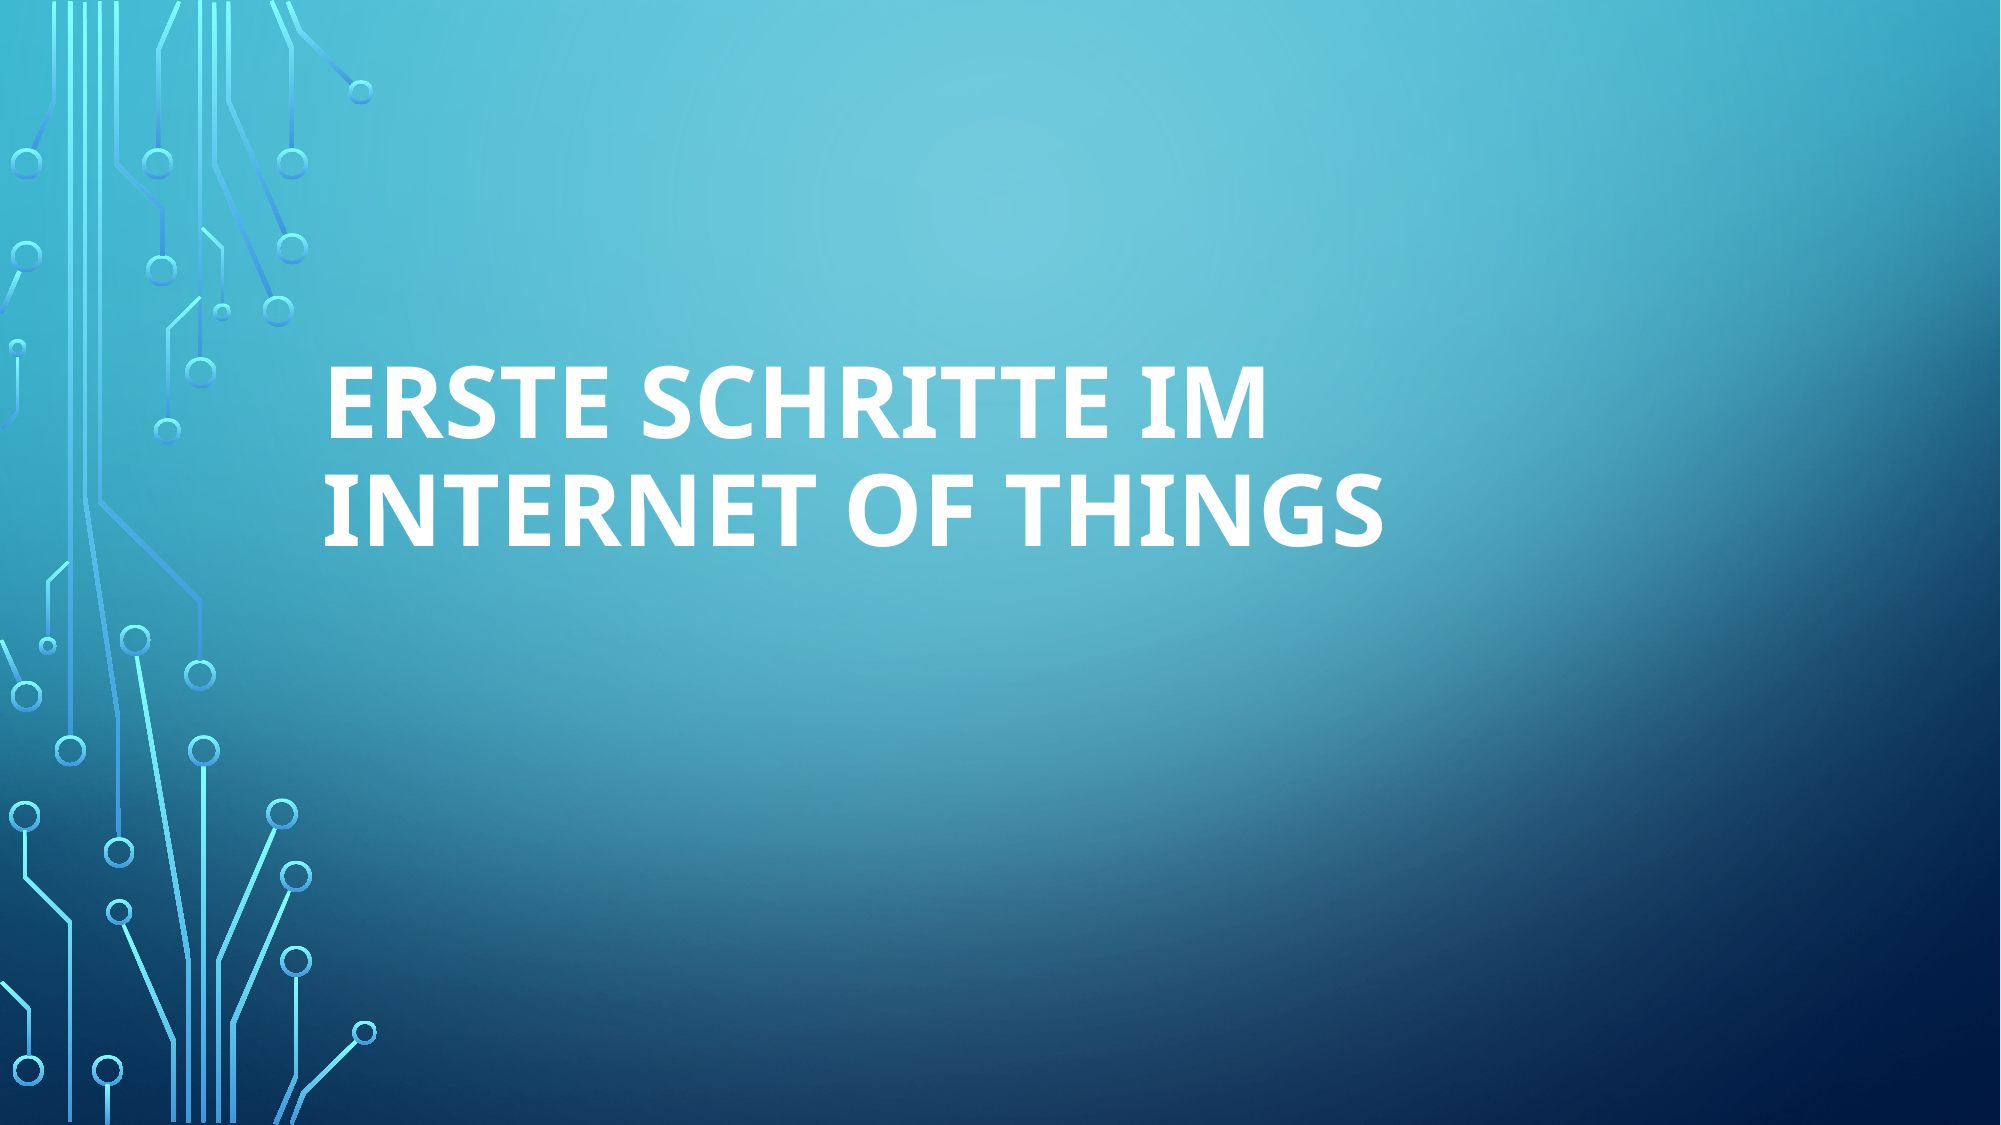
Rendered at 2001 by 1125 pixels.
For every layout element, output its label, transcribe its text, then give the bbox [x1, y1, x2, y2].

title Erste Schritte im Internet of Things [307, 184, 1750, 576]
